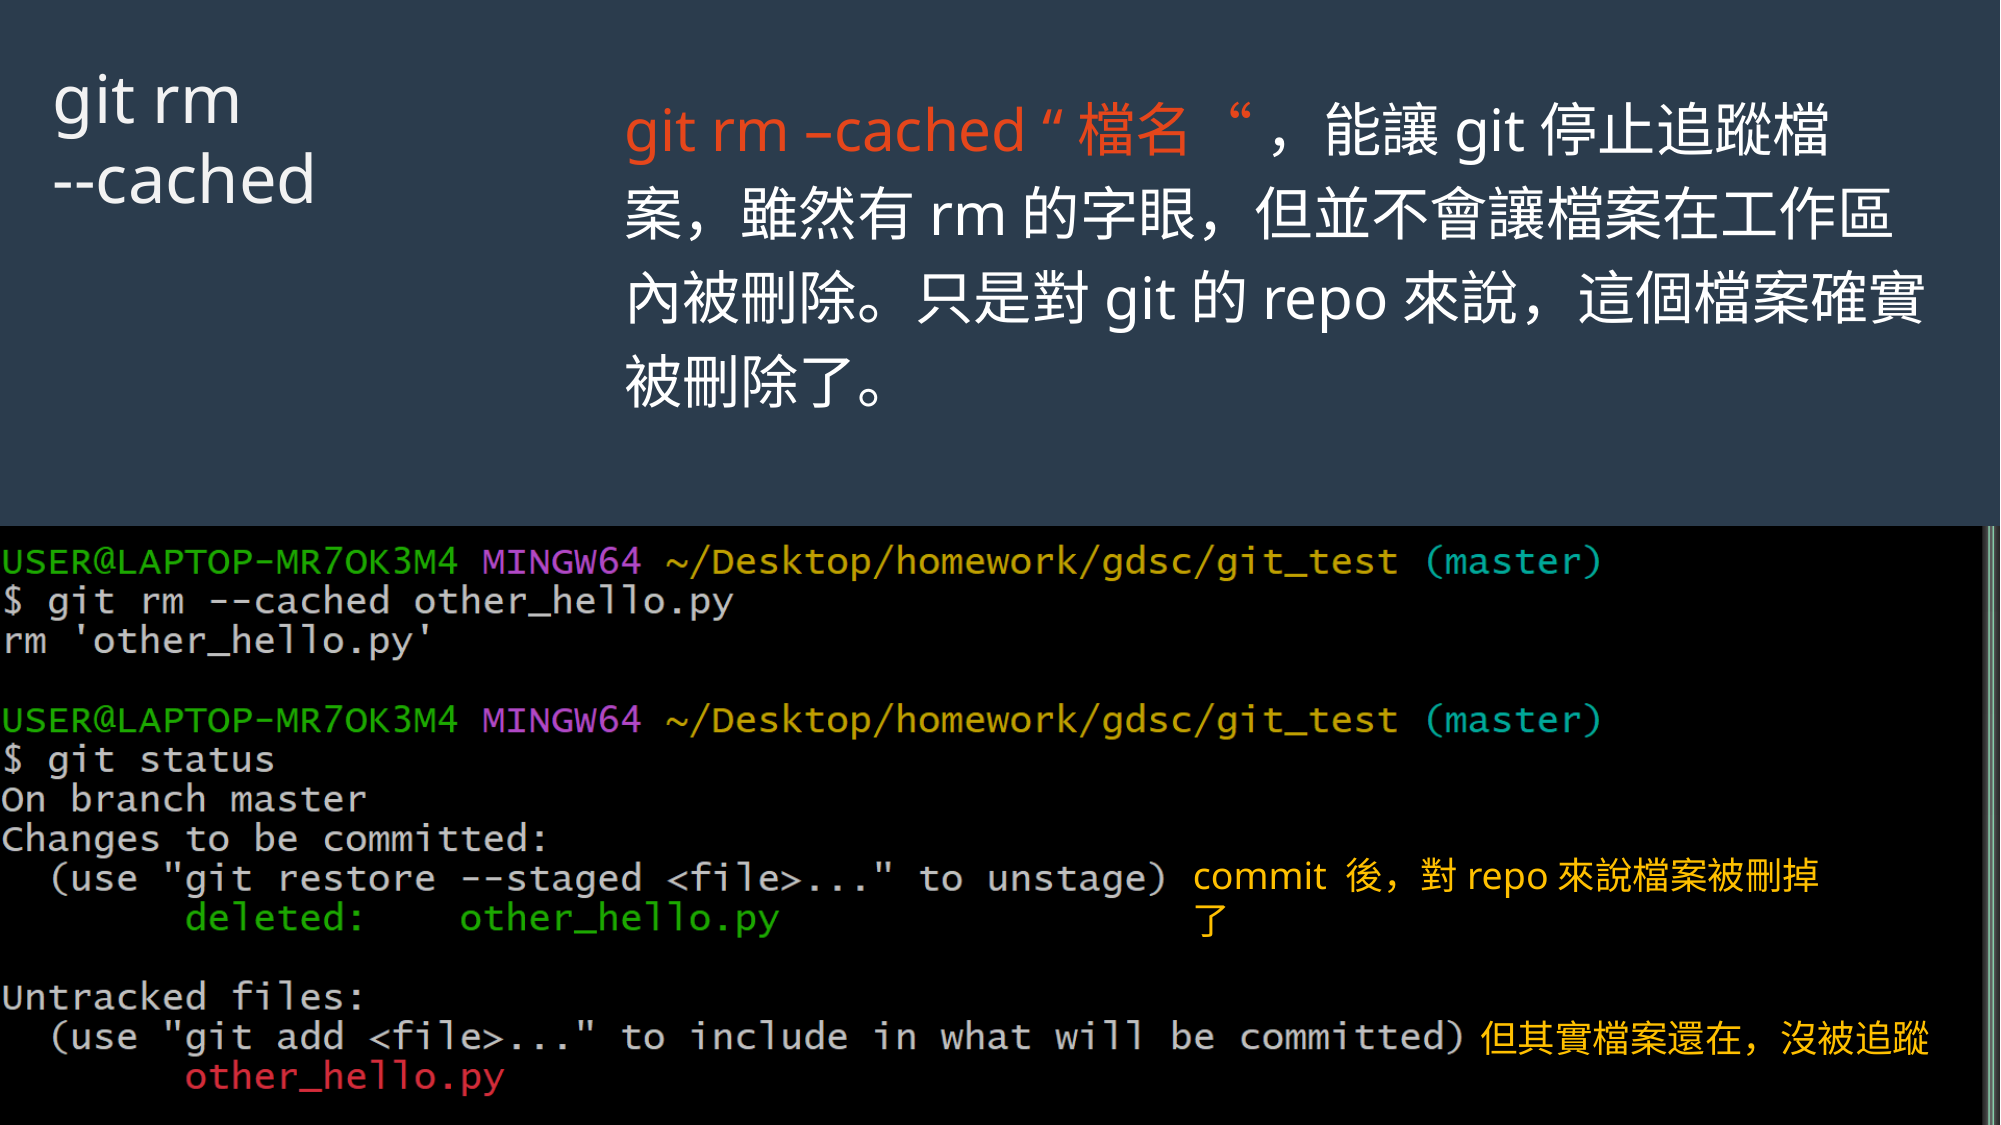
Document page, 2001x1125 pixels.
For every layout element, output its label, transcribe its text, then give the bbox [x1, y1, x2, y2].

picture [0, 526, 2000, 1125]
title git rm --cached [52, 56, 640, 299]
list git rm –cached “檔名“ ，能讓git停止追蹤檔案，雖然有rm的字眼，但並不會讓檔案在工作區內被刪除。只是對git的repo來說，這個檔案確實被刪除了。 [624, 79, 1933, 425]
